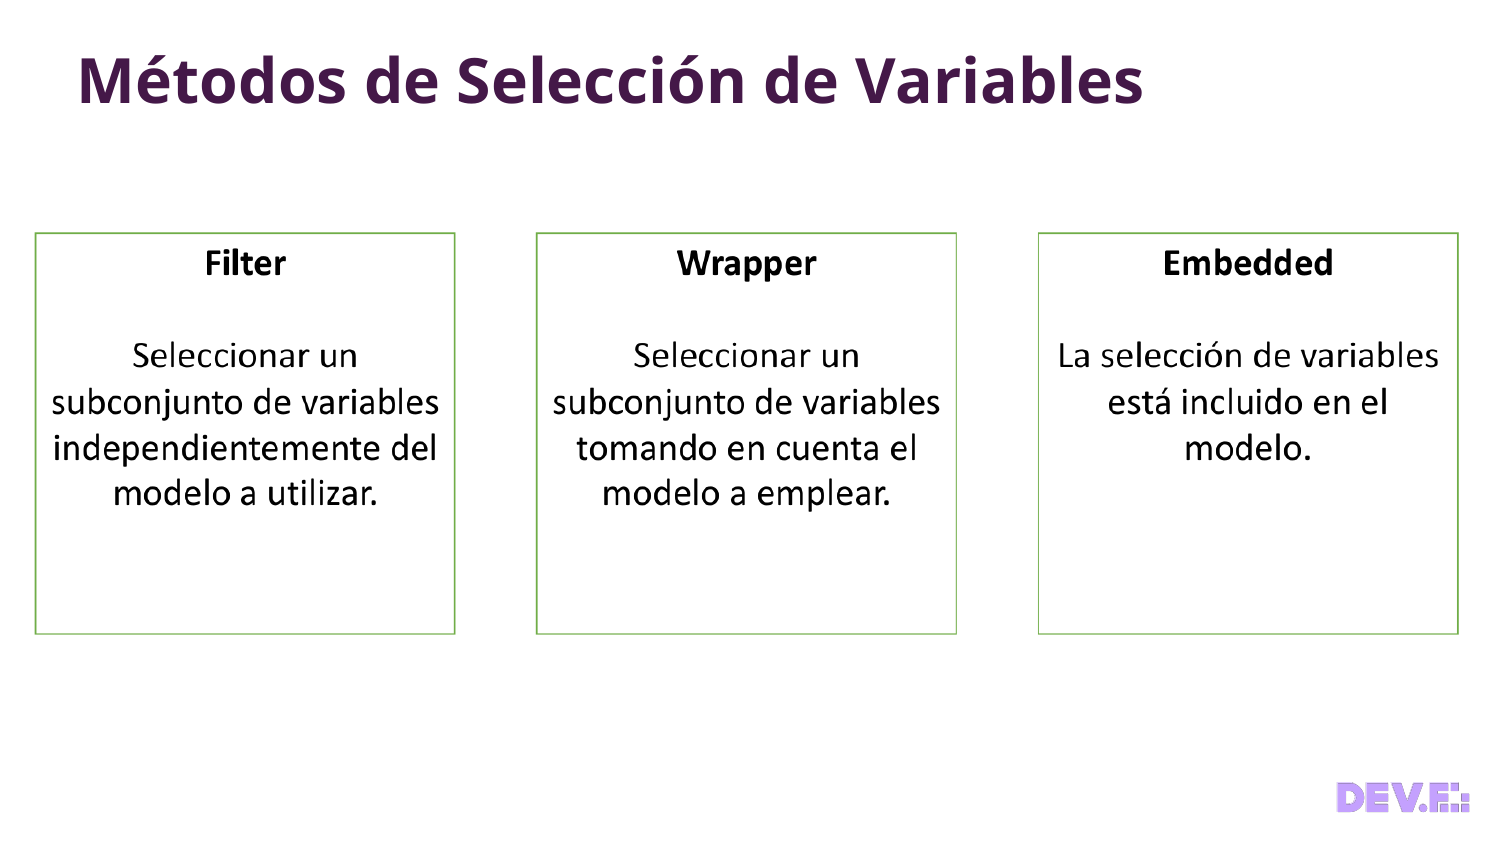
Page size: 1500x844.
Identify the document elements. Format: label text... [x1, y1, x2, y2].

picture [24, 208, 1476, 649]
text_box Métodos de Selección de Variables [61, 25, 1470, 114]
picture [1330, 776, 1474, 818]
